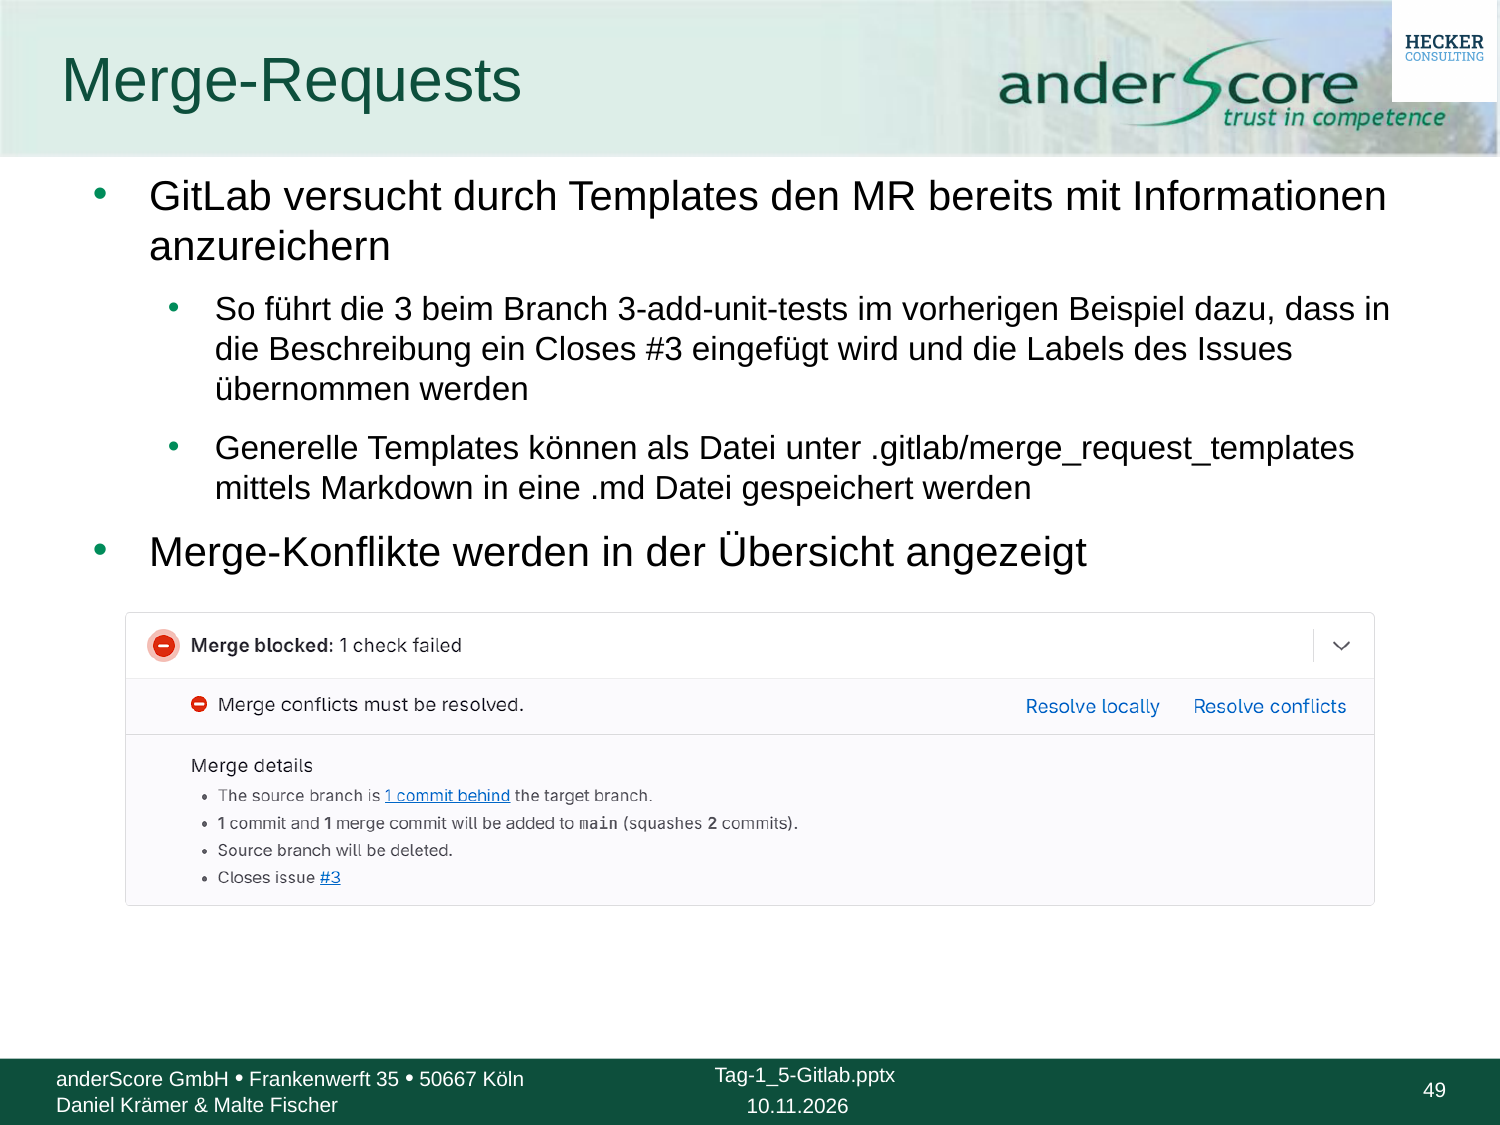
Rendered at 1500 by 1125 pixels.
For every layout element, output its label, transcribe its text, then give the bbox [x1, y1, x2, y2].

title Merge-Requests [46, 23, 975, 140]
picture [107, 597, 1390, 922]
list GitLab versucht durch Templates den MR bereits mit Informationen anzureichern So führt die 3 beim Branch 3-add-unit-tests im vorherigen Beispiel dazu, dass in die Beschreibung ein Closes #3 eingefügt wird und die Labels des Issues übernommen werden Generelle Templates können als Datei unter .gitlab/merge_request_templates mittels Markdown in eine .md Datei gespeichert werden Merge-Konflikte werden in der Übersicht angezeigt [49, 160, 1447, 1047]
picture [0, 0, 1500, 157]
